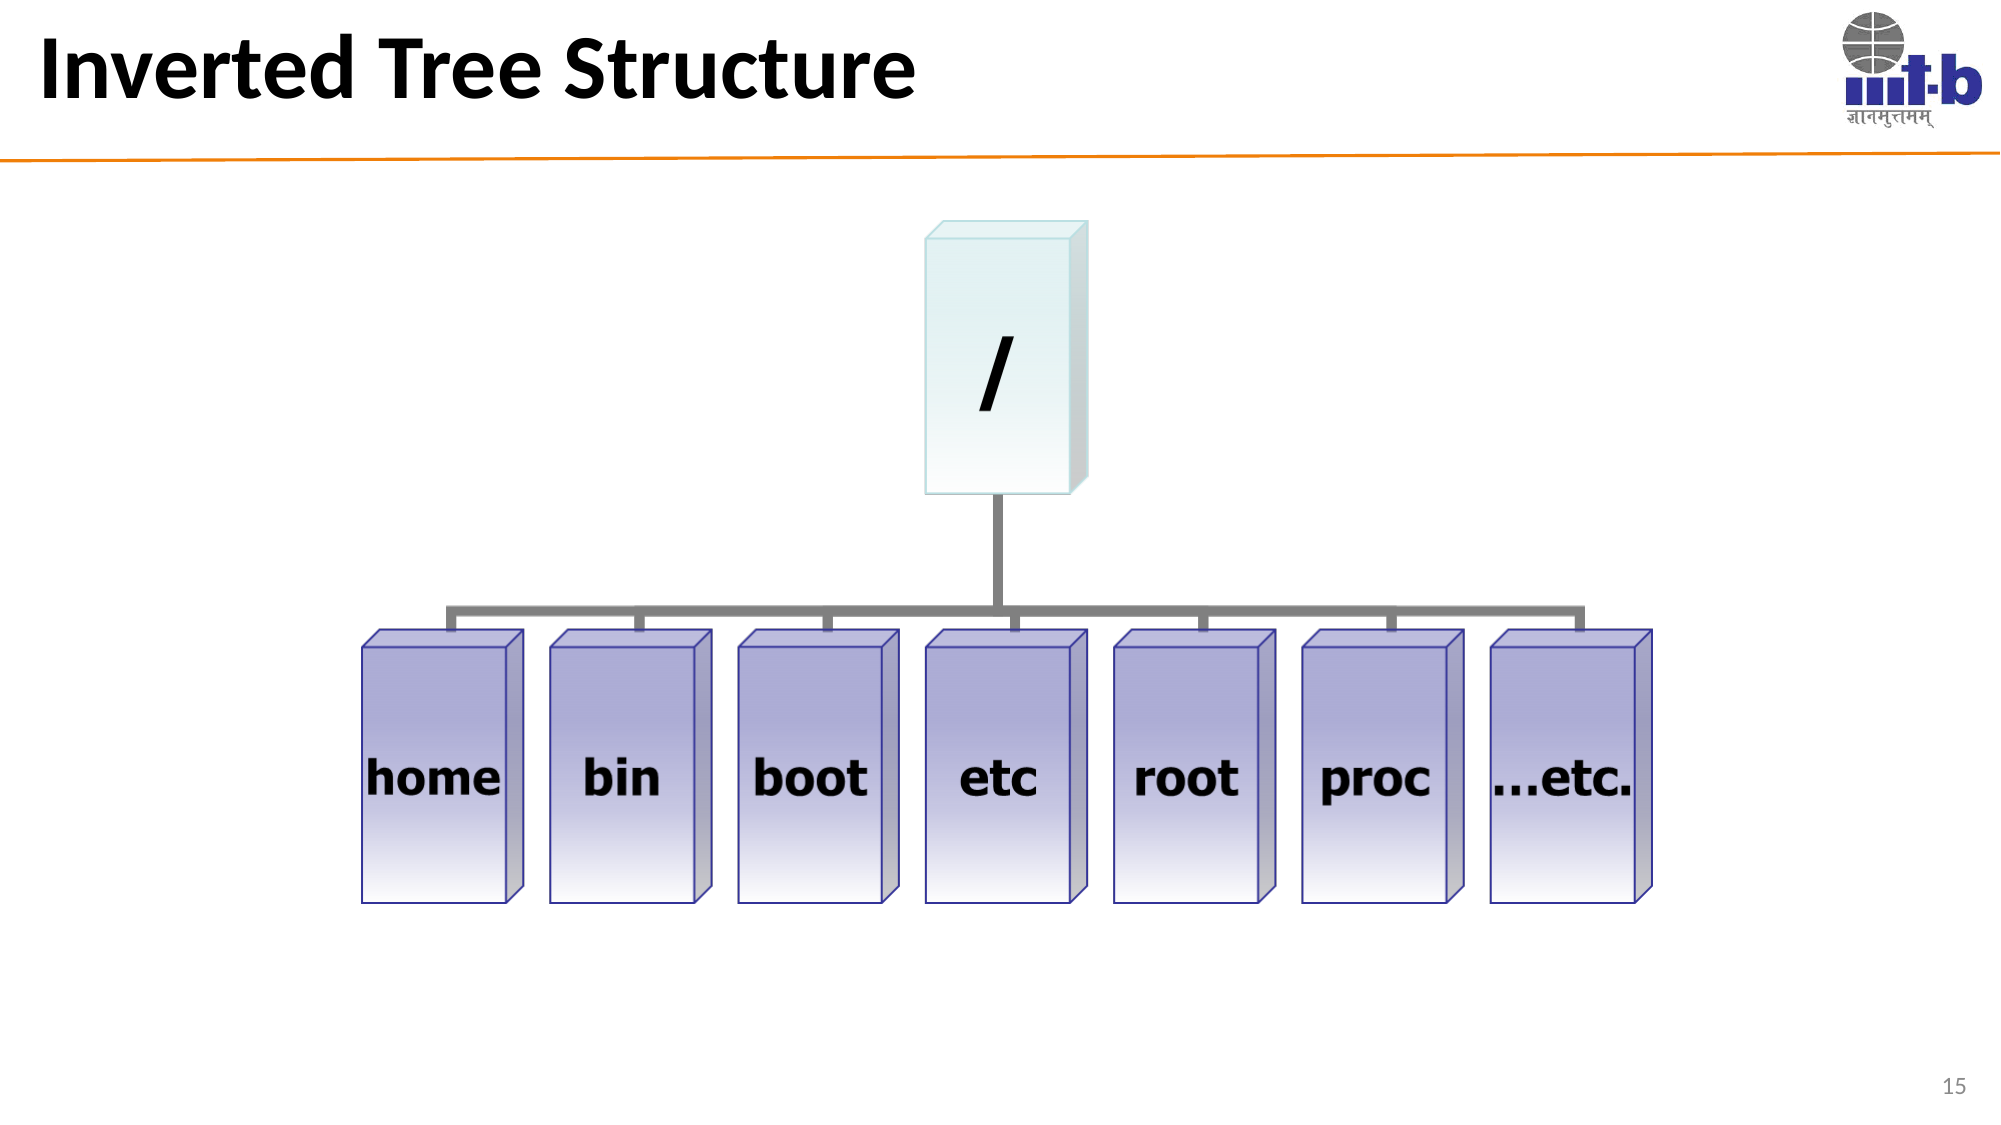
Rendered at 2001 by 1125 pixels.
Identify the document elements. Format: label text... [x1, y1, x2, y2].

picture [336, 220, 1664, 904]
slide_number 15 [1532, 1054, 1983, 1115]
picture [1957, 8, 1983, 130]
title Inverted Tree Structure [23, 7, 1957, 132]
